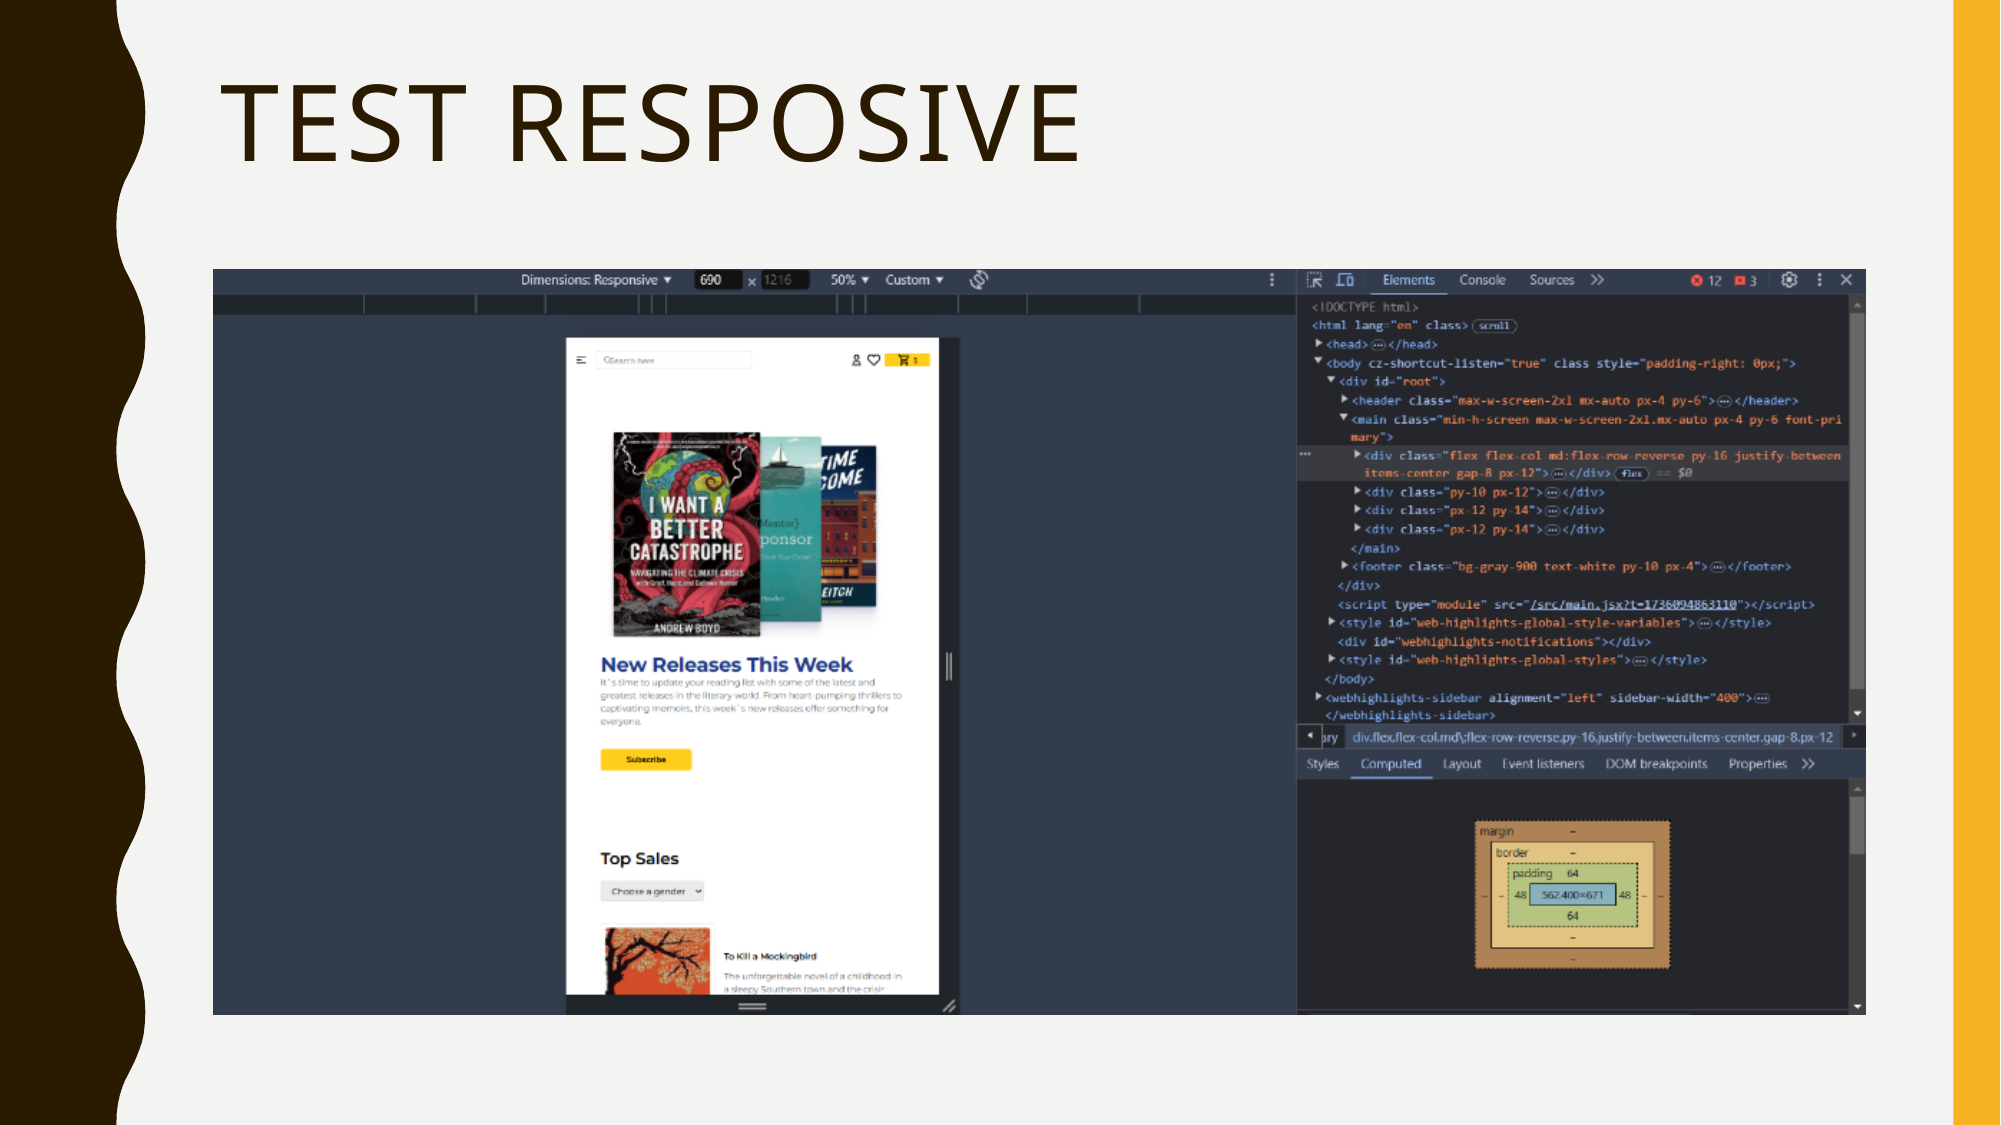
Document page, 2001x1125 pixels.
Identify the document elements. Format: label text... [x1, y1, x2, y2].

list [213, 269, 1866, 1015]
title Test resposive [205, 62, 1875, 308]
